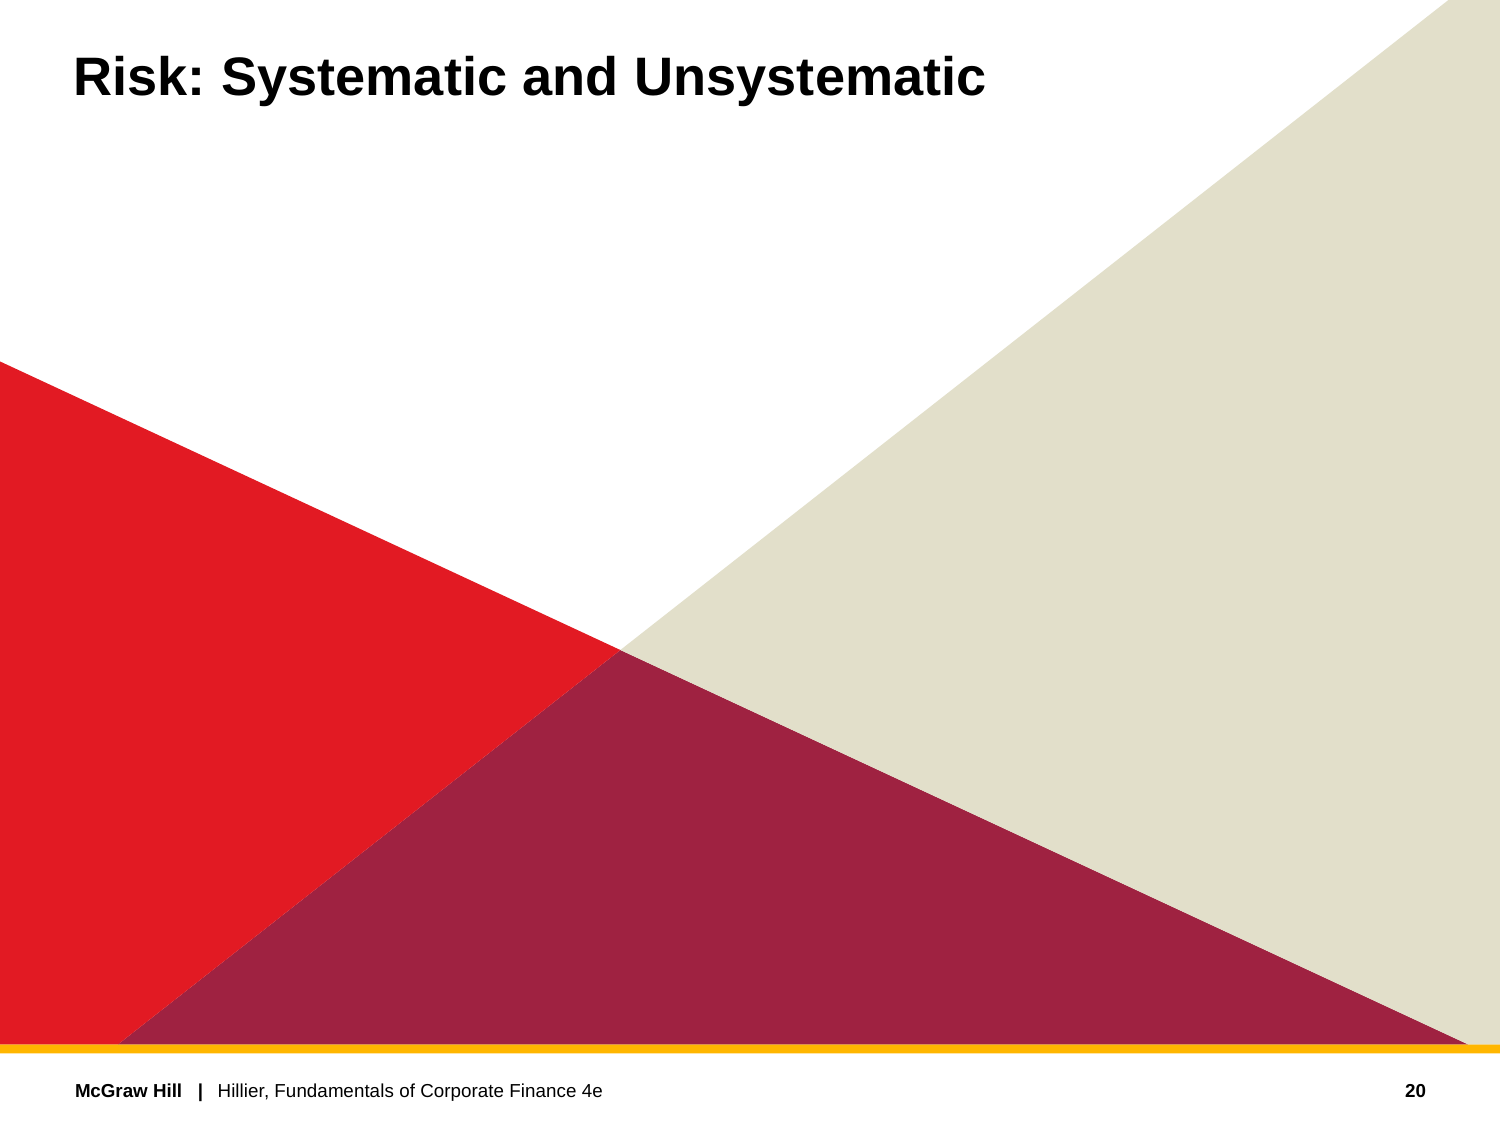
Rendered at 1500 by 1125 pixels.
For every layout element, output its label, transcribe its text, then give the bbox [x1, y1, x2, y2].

slide_number 20 [1283, 1071, 1442, 1109]
footer Hillier, Fundamentals of Corporate Finance 4e [202, 1071, 1103, 1109]
title Risk: Systematic and Unsystematic [58, 33, 1259, 184]
